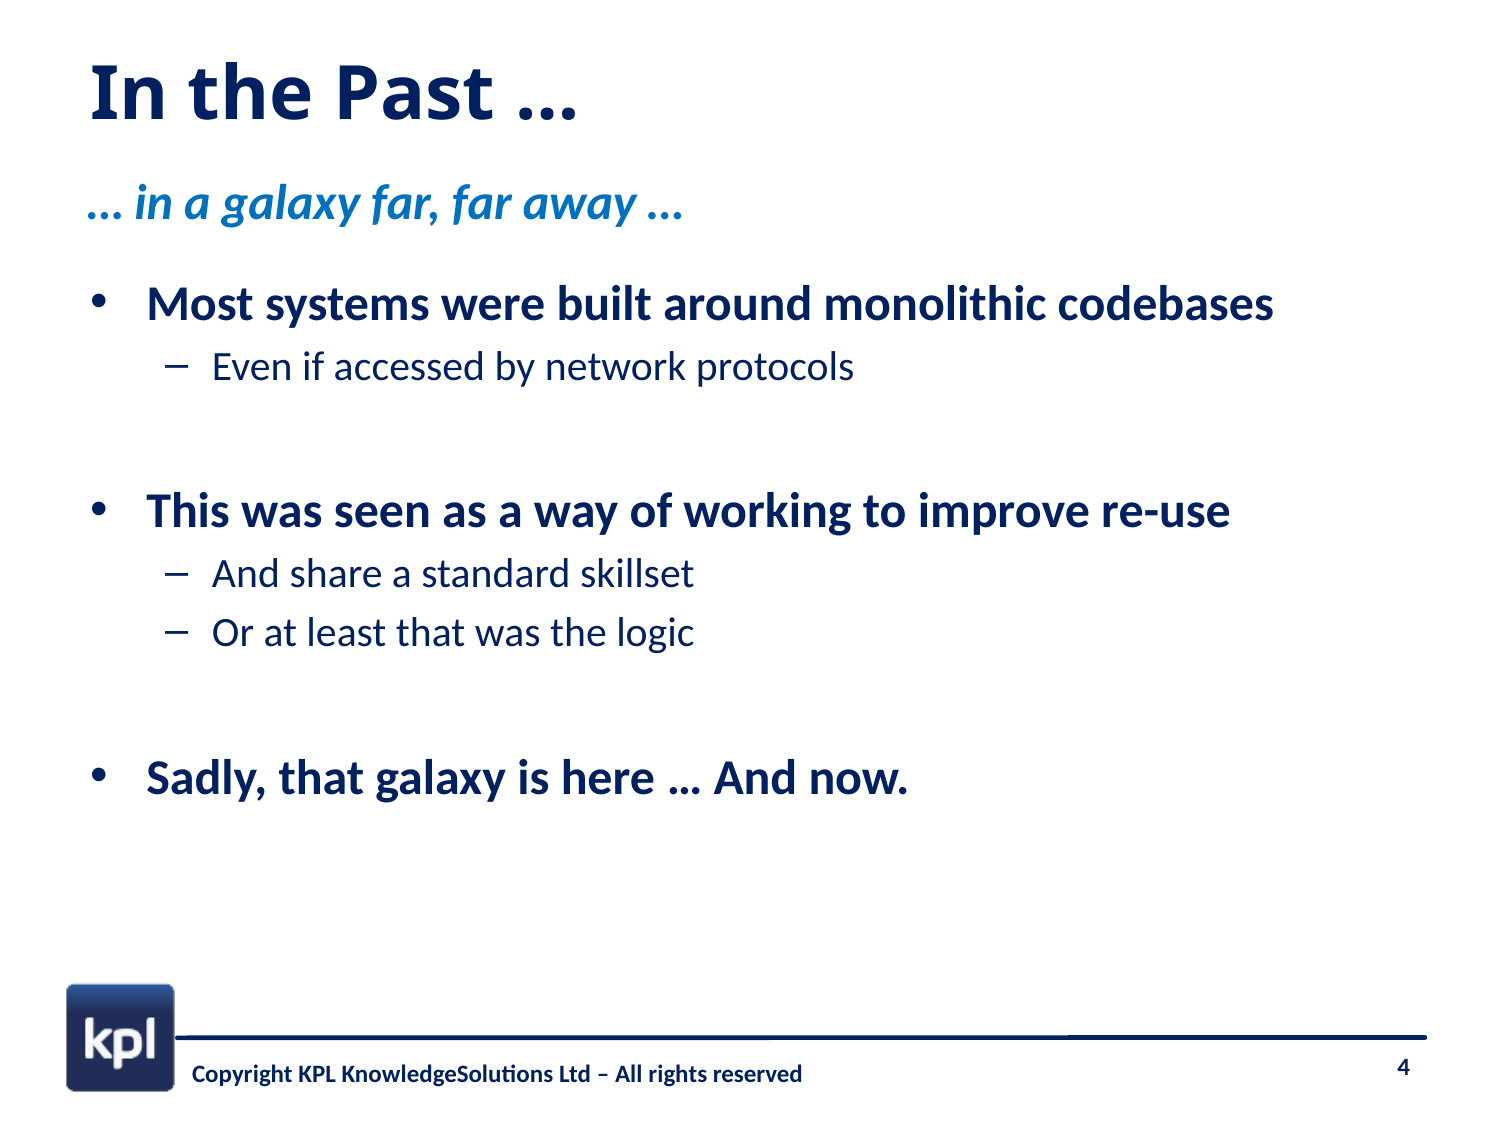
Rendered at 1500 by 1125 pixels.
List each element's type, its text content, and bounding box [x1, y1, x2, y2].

picture [62, 980, 178, 1095]
list Most systems were built around monolithic codebases Even if accessed by network protocols This was seen as a way of working to improve re-use And share a standard skillset Or at least that was the logic Sadly, that galaxy is here … And now. [75, 262, 1425, 1013]
text_box Copyright KPL KnowledgeSolutions Ltd – All rights reserved [177, 1049, 963, 1110]
list … in a galaxy far, far away … [72, 162, 1423, 238]
slide_number 4 [987, 1042, 1425, 1103]
title In the Past … [75, 43, 1471, 136]
